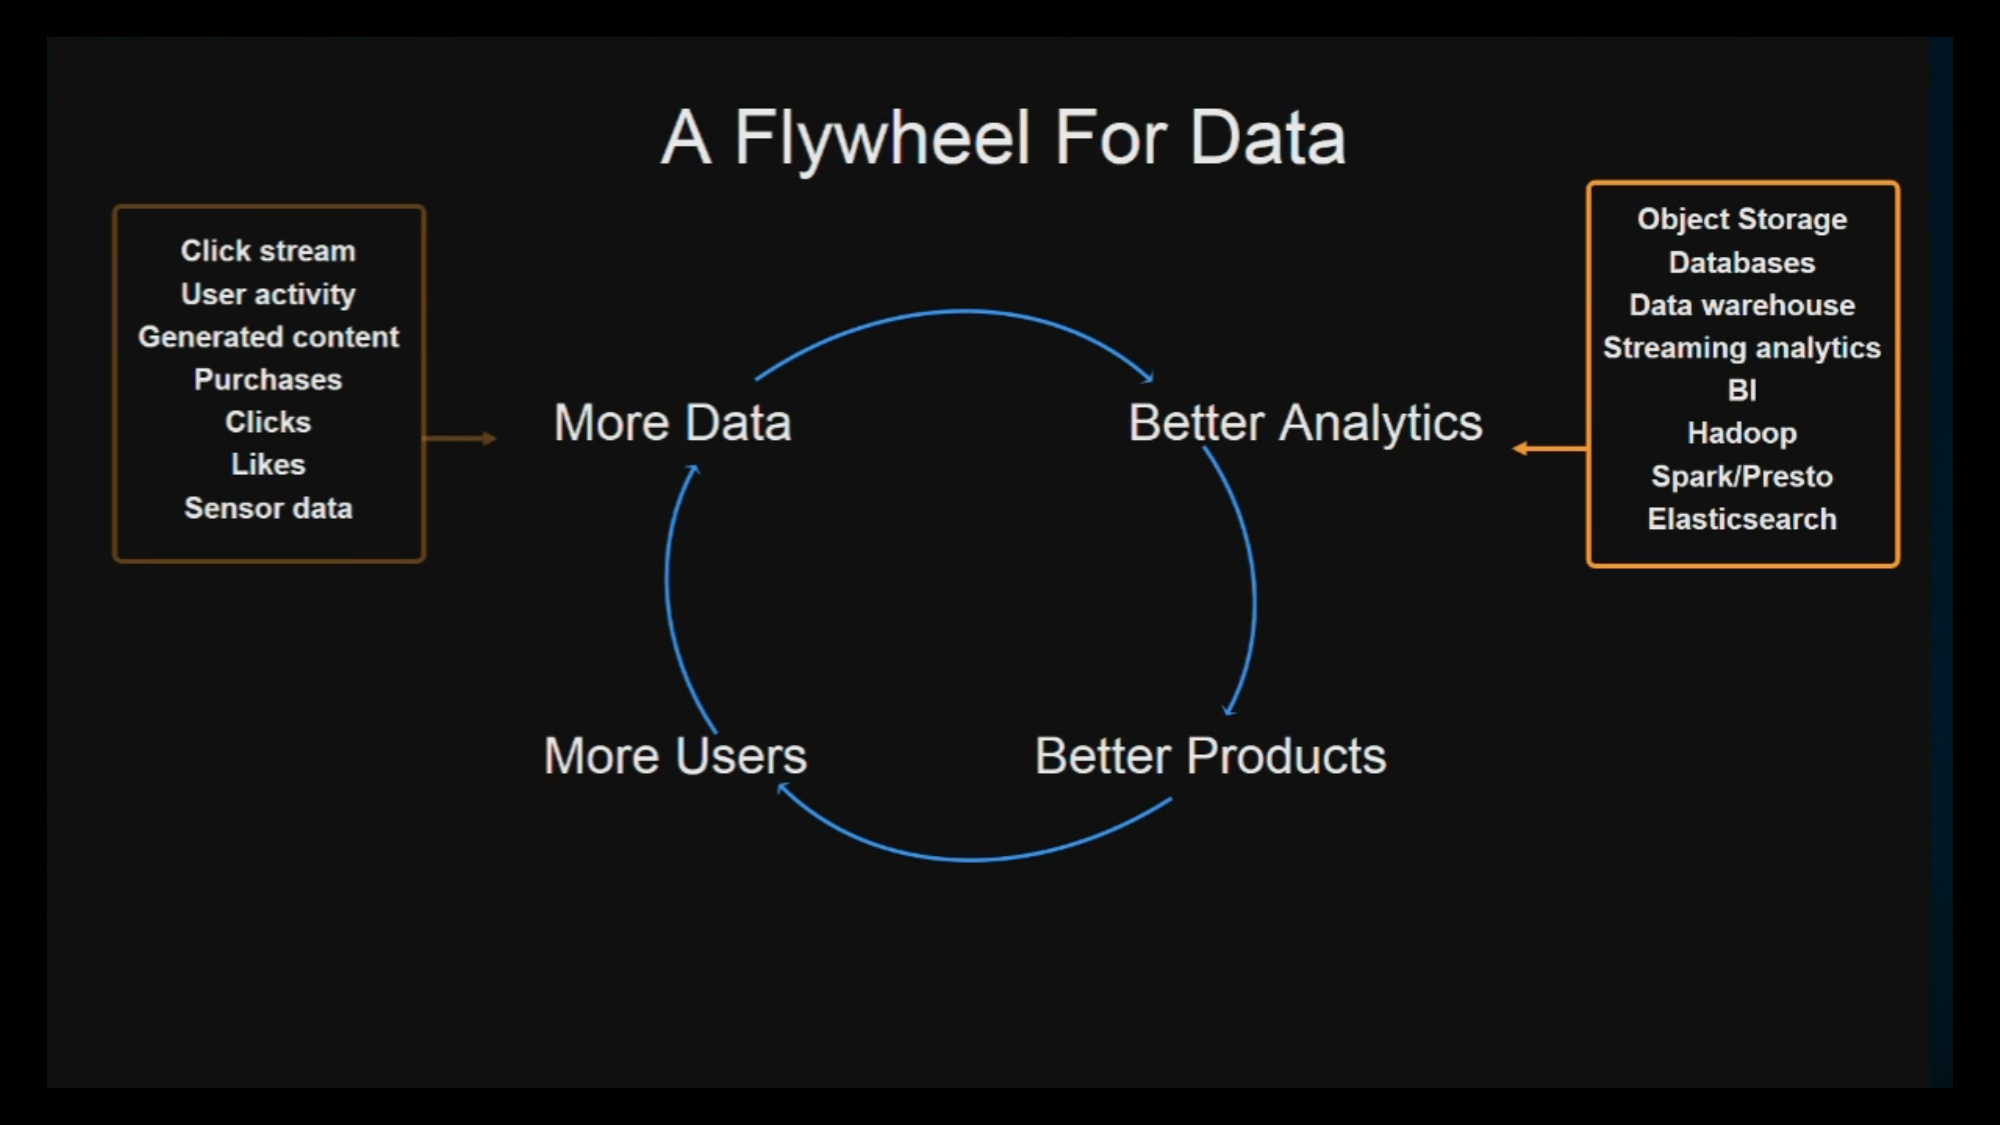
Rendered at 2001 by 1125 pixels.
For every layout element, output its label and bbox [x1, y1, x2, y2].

picture [47, 37, 1953, 1088]
